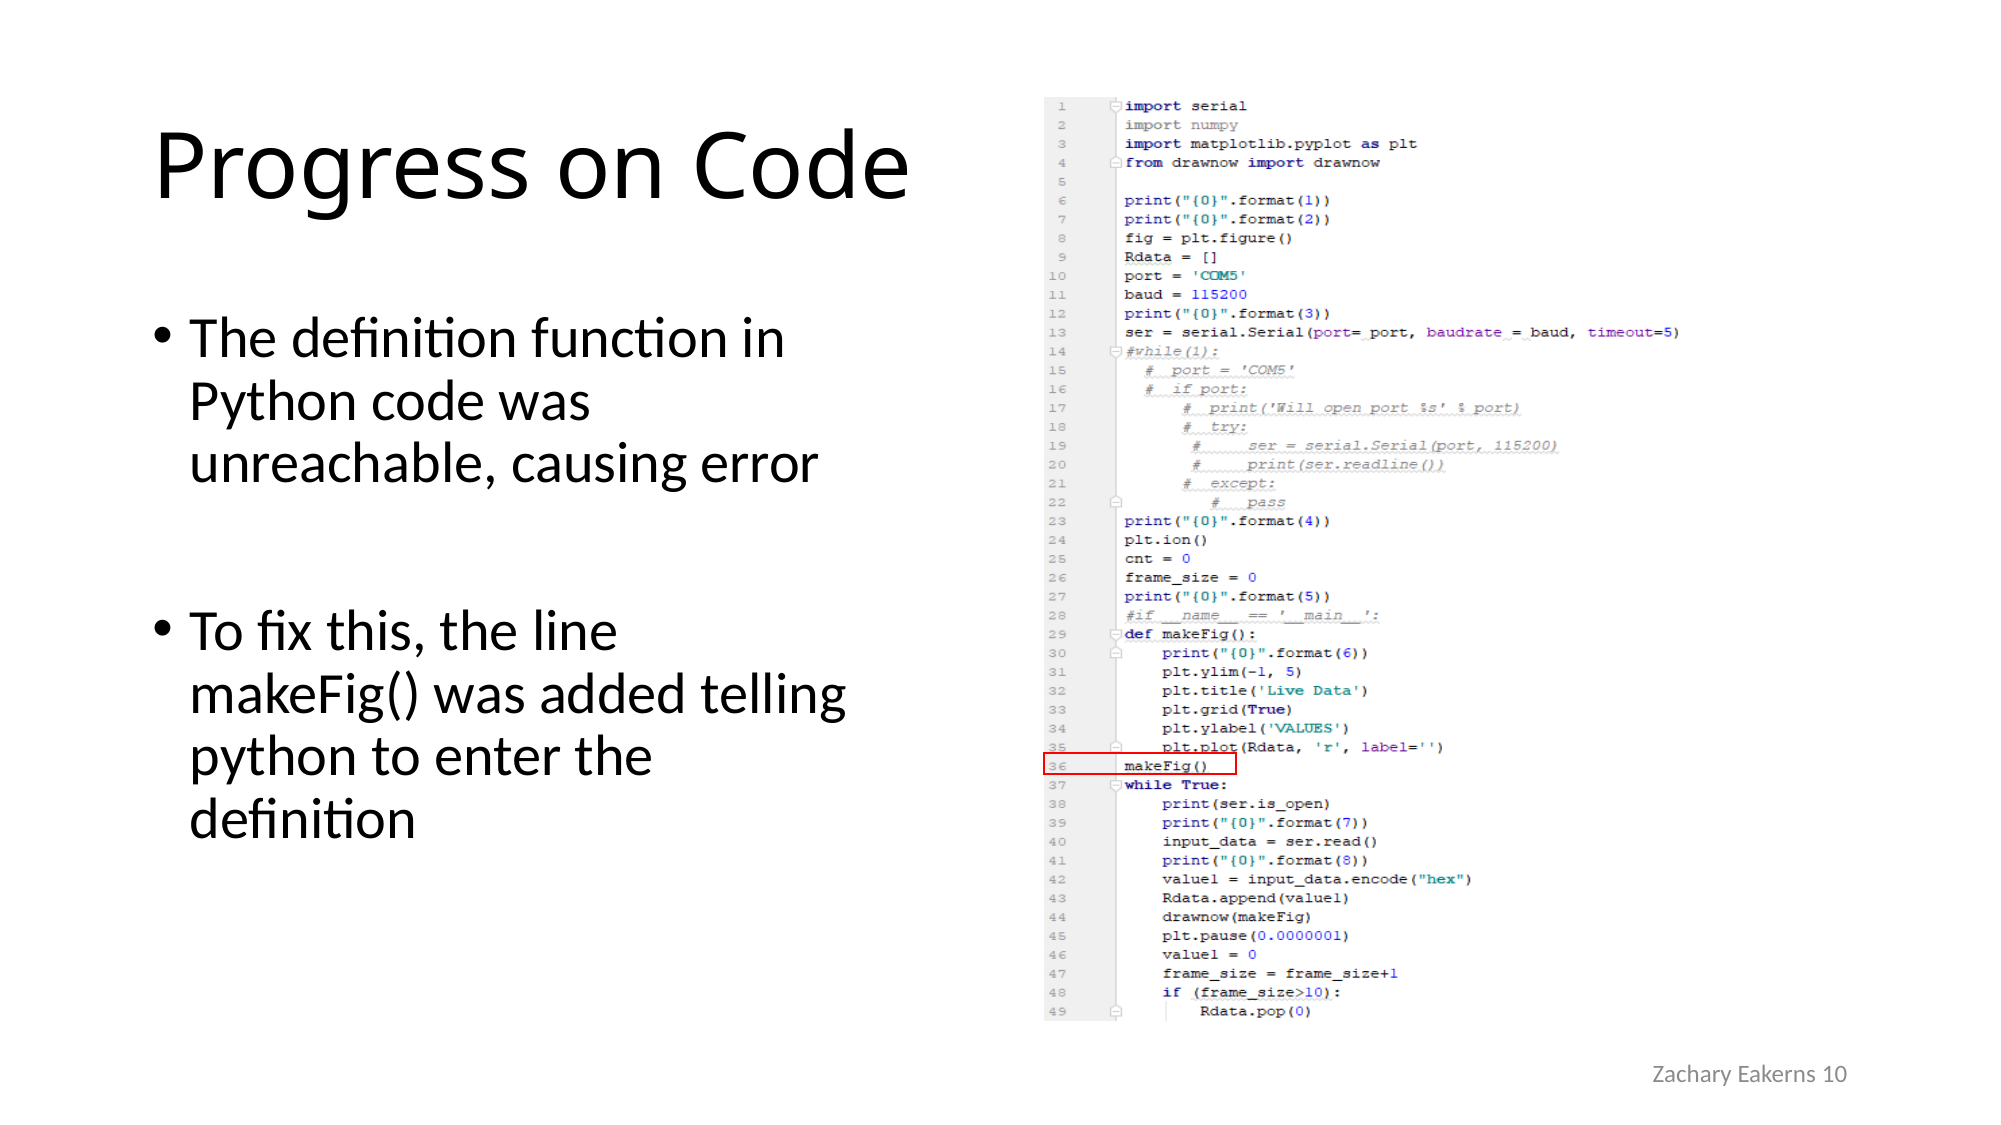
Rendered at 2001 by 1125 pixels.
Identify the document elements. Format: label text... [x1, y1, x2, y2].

picture [1044, 97, 1701, 1021]
title Progress on Code [137, 59, 1863, 278]
list The definition function in Python code was unreachable, causing error To fix this, the line makeFig() was added telling python to enter the definition [137, 299, 865, 1014]
slide_number Zachary Eakerns 10 [1412, 1042, 1863, 1103]
